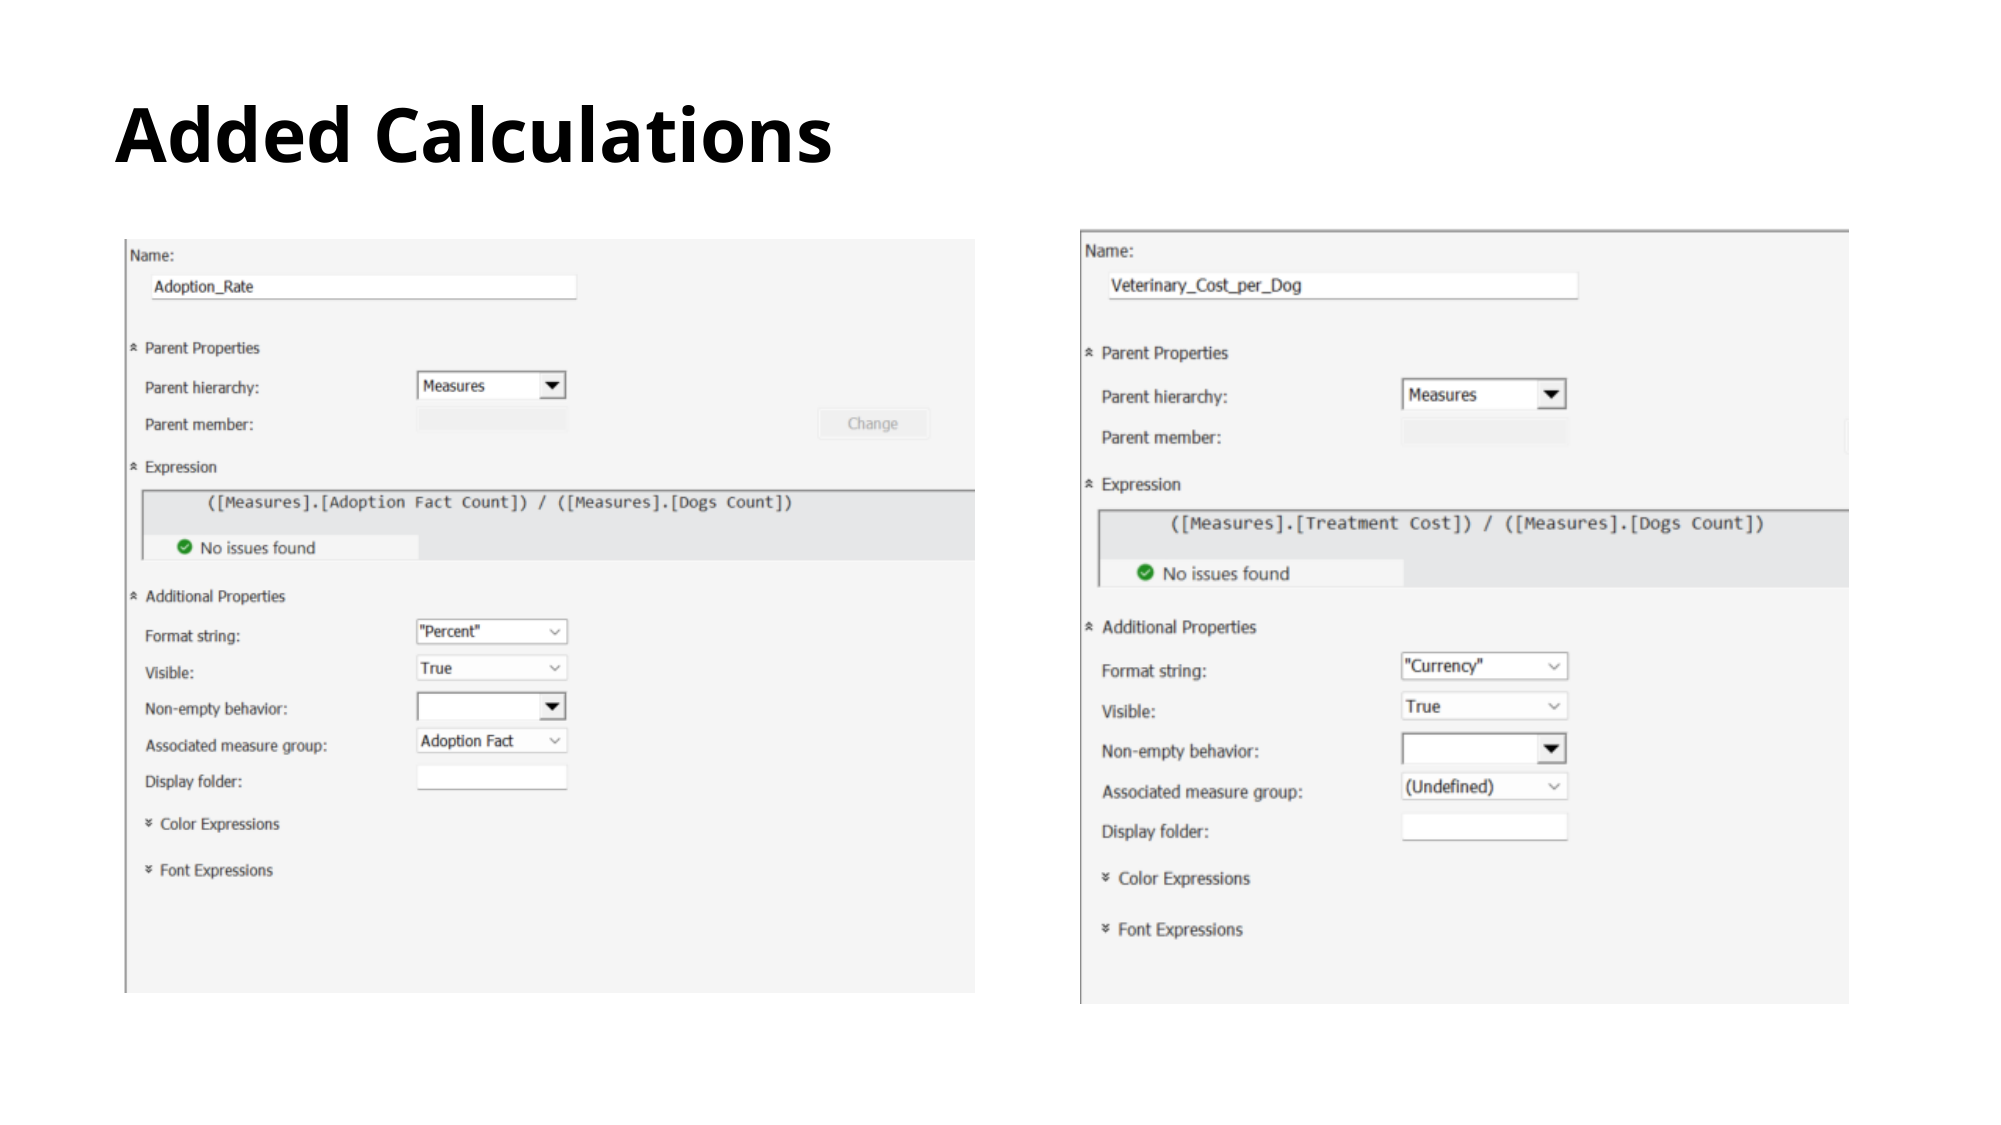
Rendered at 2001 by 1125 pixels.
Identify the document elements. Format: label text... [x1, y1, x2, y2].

picture [1080, 228, 1849, 1004]
title Added Calculations [100, 90, 1849, 276]
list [124, 239, 975, 993]
